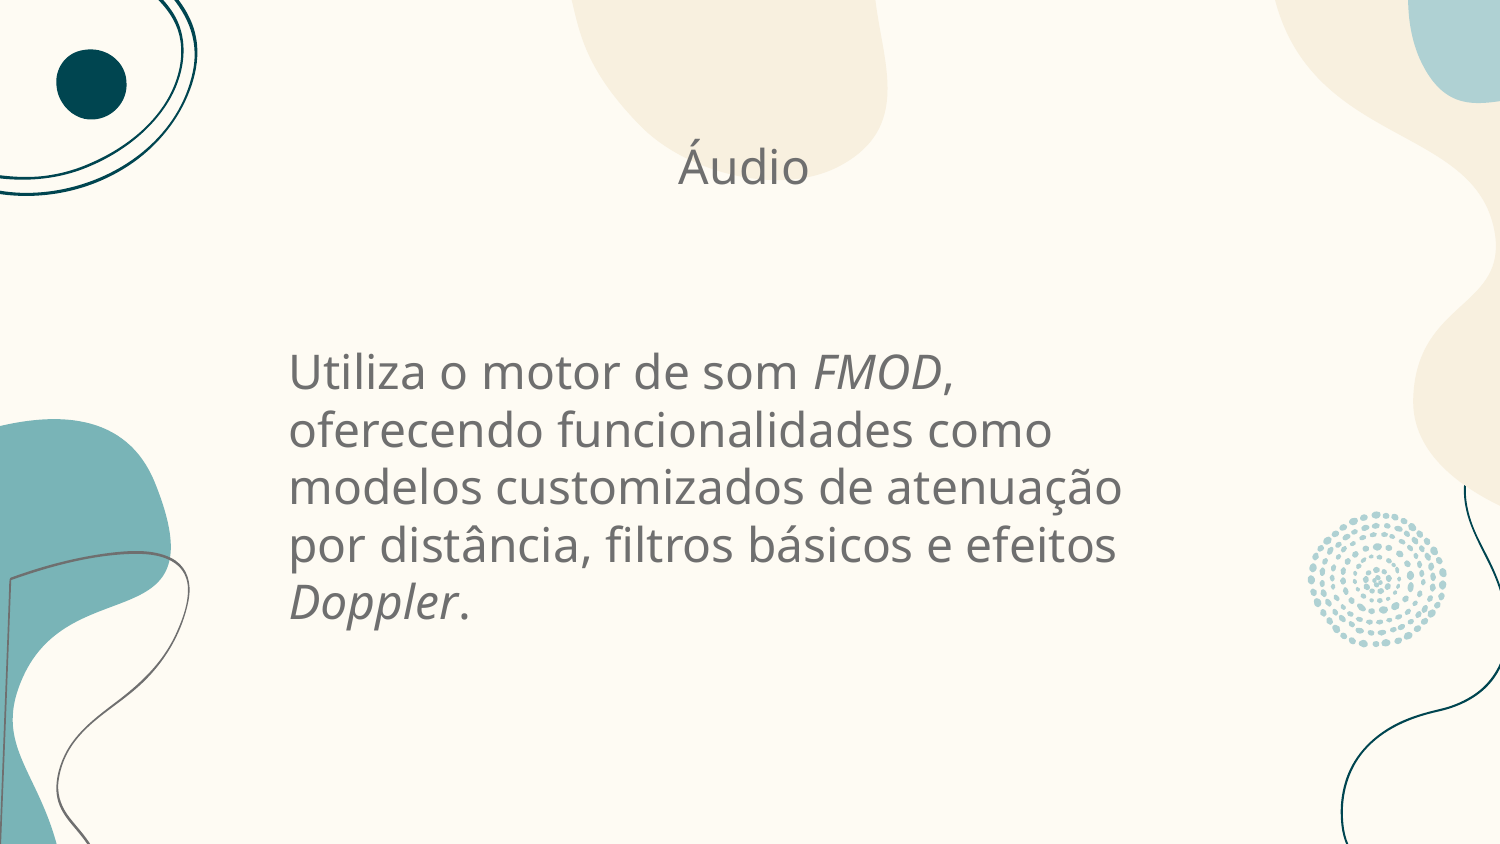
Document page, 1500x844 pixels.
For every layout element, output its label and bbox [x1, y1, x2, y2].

text_box [0, 547, 1500, 844]
text_box [1307, 547, 1447, 647]
text_box [0, 0, 1500, 536]
